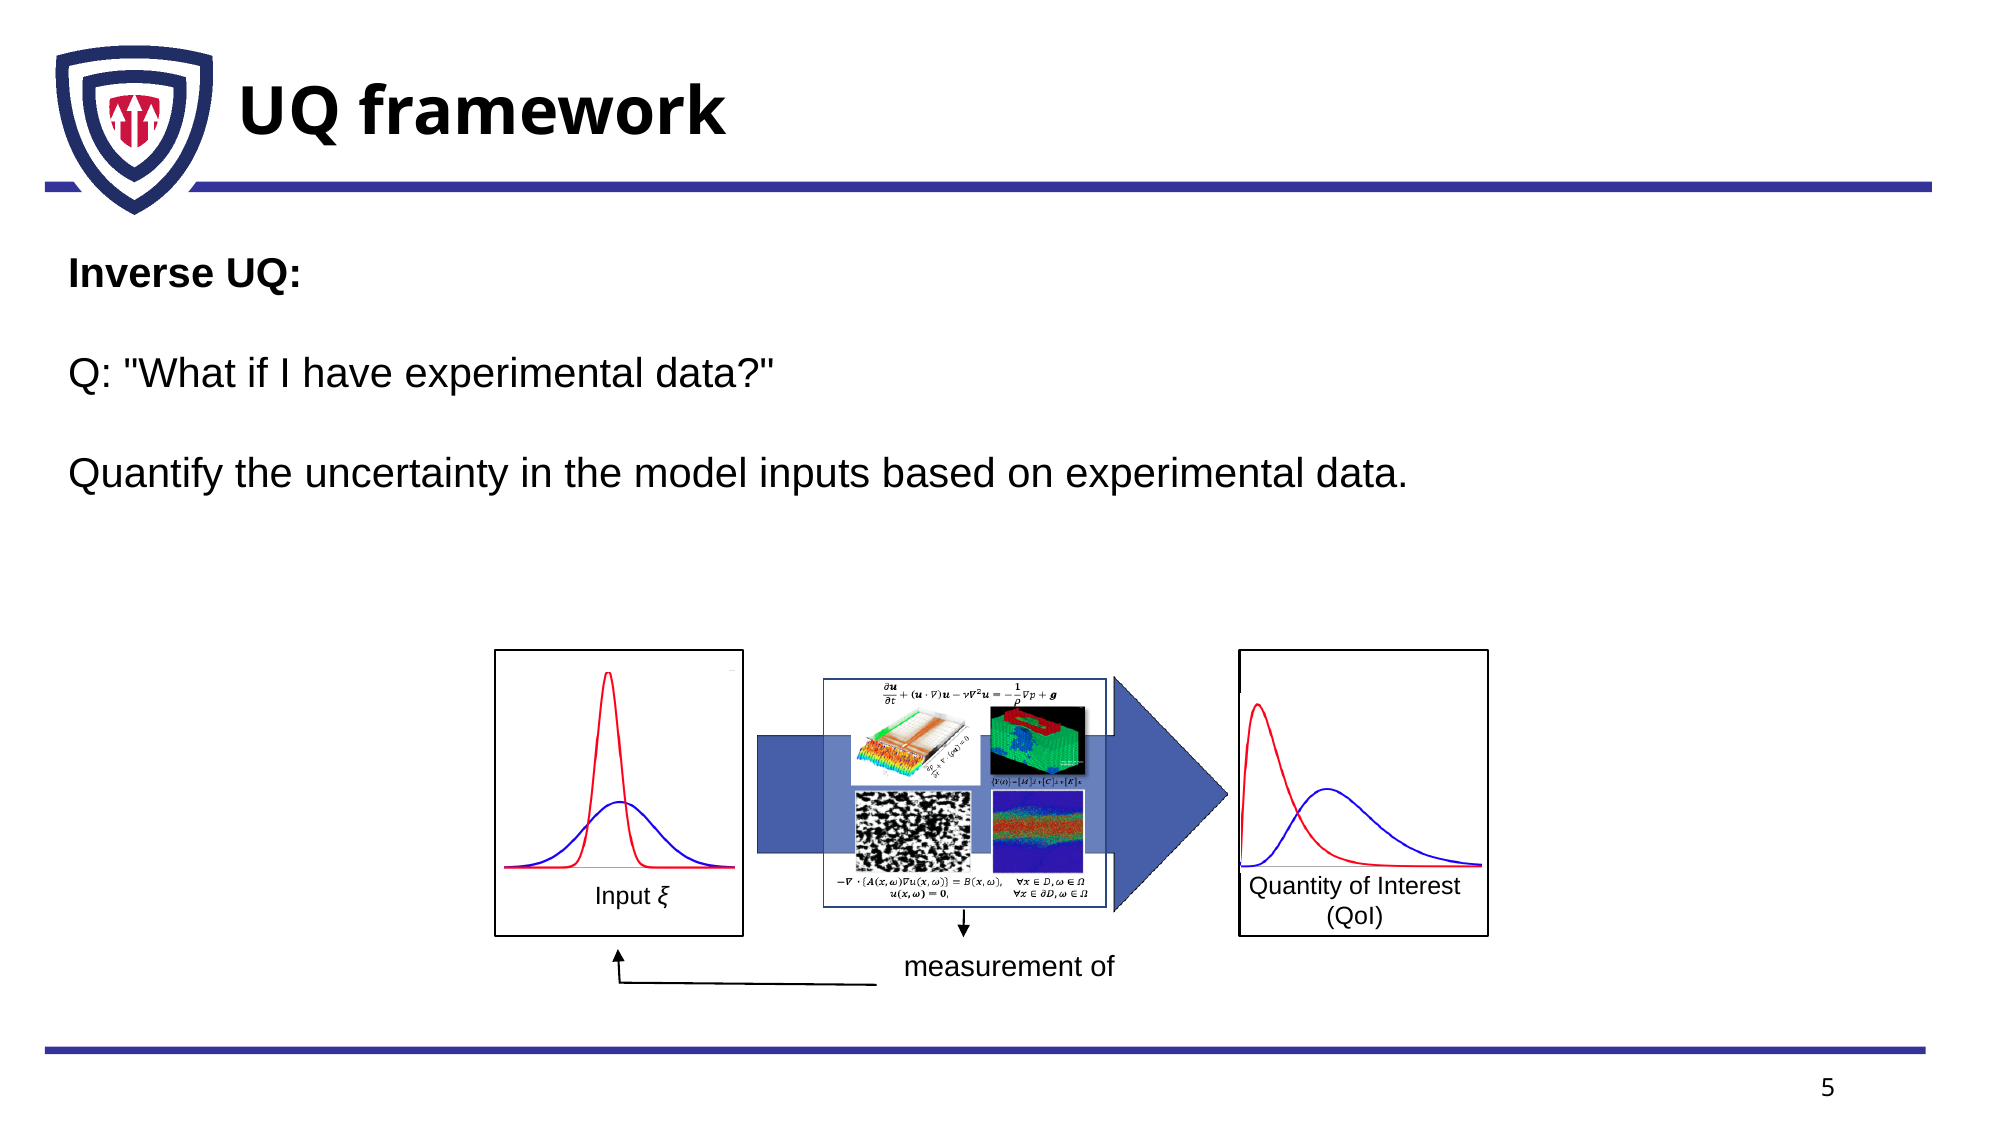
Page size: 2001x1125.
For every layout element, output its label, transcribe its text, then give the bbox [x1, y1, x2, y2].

picture [27, 17, 251, 241]
title UQ framework [222, 39, 1906, 177]
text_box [494, 649, 1530, 986]
text_box Inverse UQ: Q: "What if I have experimental data?" Quantify the uncertainty in the model inputs based on experimental data. [53, 238, 2000, 504]
slide_number 5 [1762, 1064, 1850, 1118]
